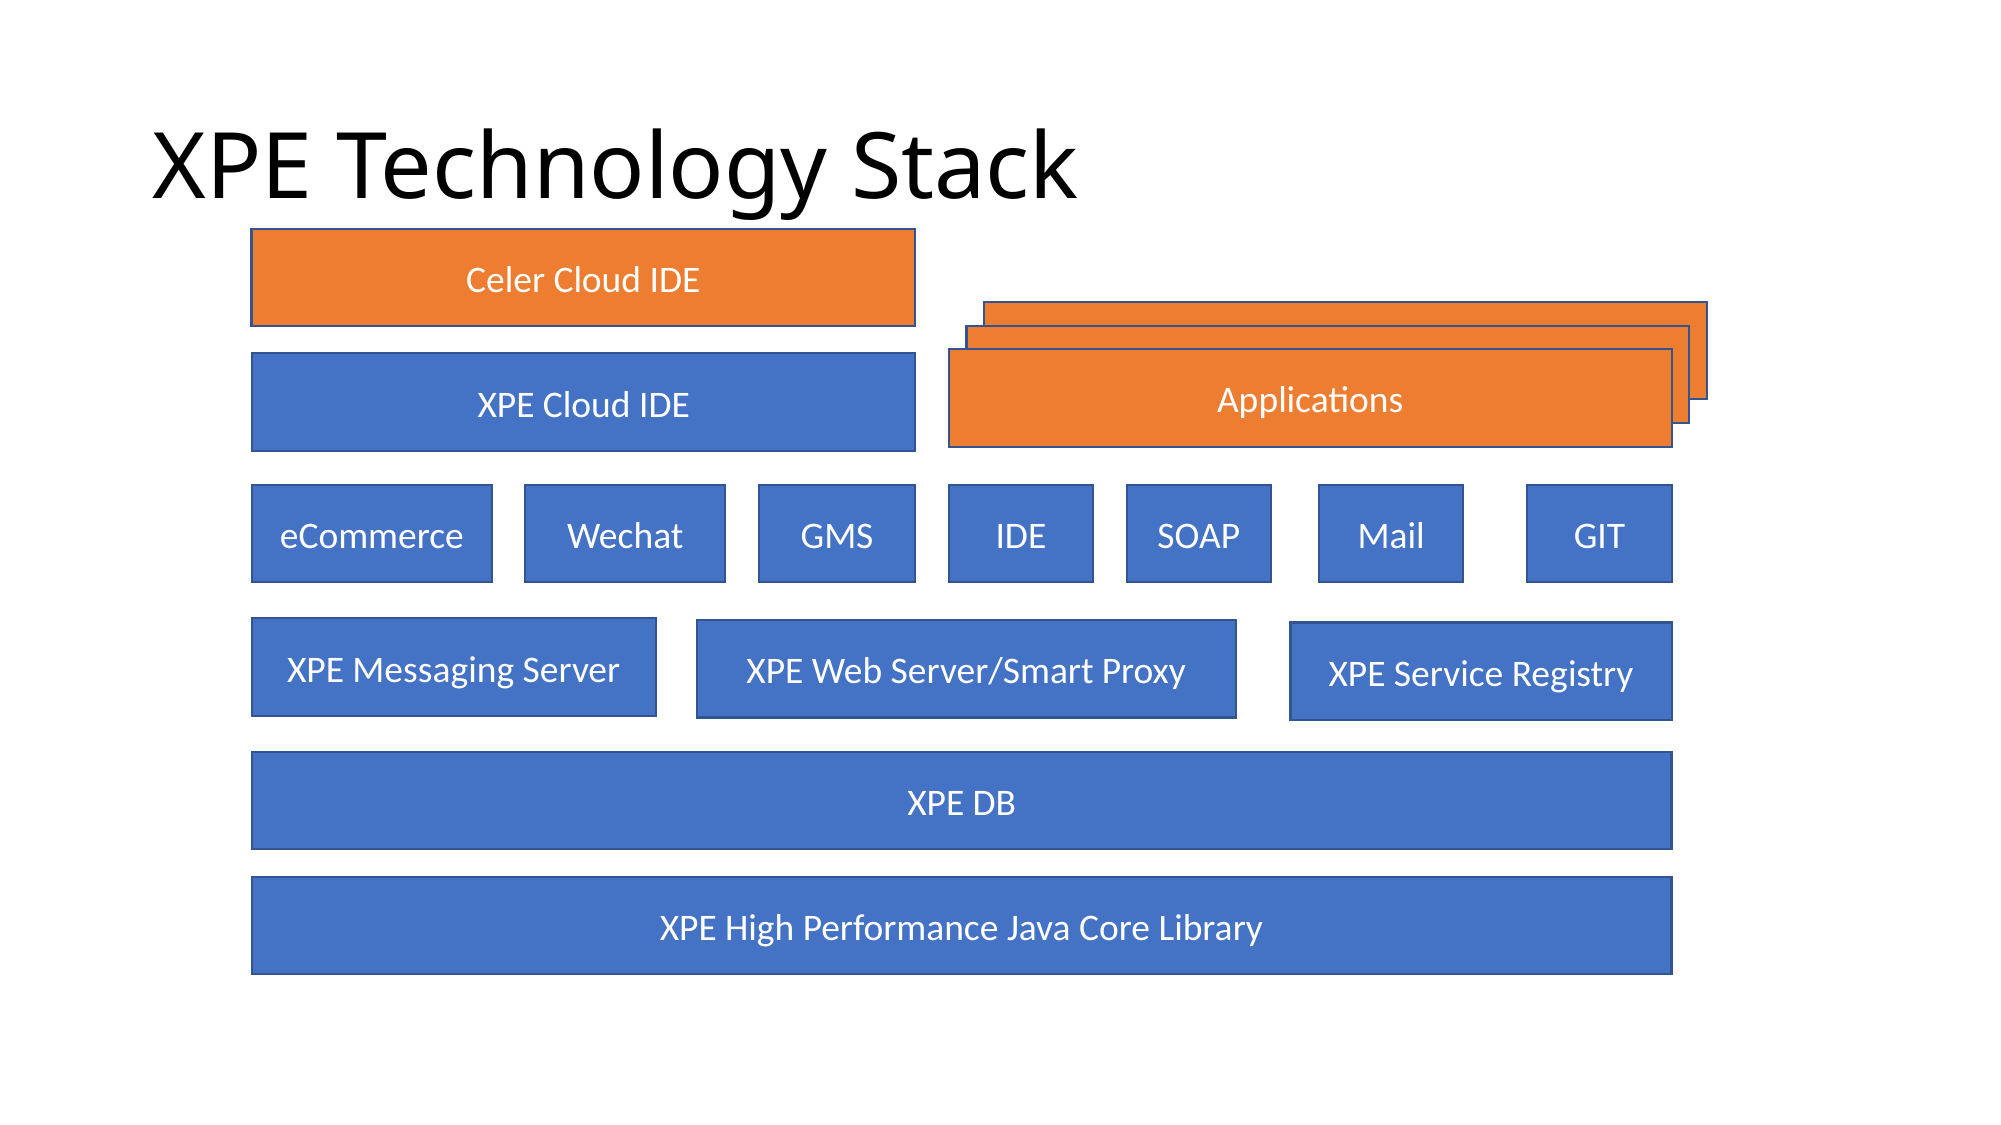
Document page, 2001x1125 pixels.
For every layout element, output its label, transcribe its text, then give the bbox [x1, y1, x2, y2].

text_box Applications [965, 325, 1690, 424]
text_box XPE Service Registry [1289, 621, 1673, 721]
text_box XPE DB [251, 751, 1673, 850]
text_box XPE Cloud IDE [251, 352, 916, 452]
text_box GMS [758, 484, 916, 583]
text_box Wechat [524, 484, 726, 583]
text_box Celer Cloud IDE [250, 228, 916, 327]
text_box eCommerce [251, 484, 493, 583]
text_box XPE Web Server/Smart Proxy [696, 619, 1237, 719]
text_box Applications [983, 301, 1708, 400]
text_box Mail [1318, 484, 1464, 583]
title XPE Technology Stack [137, 59, 1863, 278]
text_box IDE [948, 484, 1094, 583]
text_box XPE Messaging Server [251, 617, 657, 717]
text_box Applications [948, 348, 1673, 448]
text_box GIT [1526, 484, 1673, 583]
text_box SOAP [1126, 484, 1272, 583]
text_box XPE High Performance Java Core Library [251, 876, 1673, 975]
